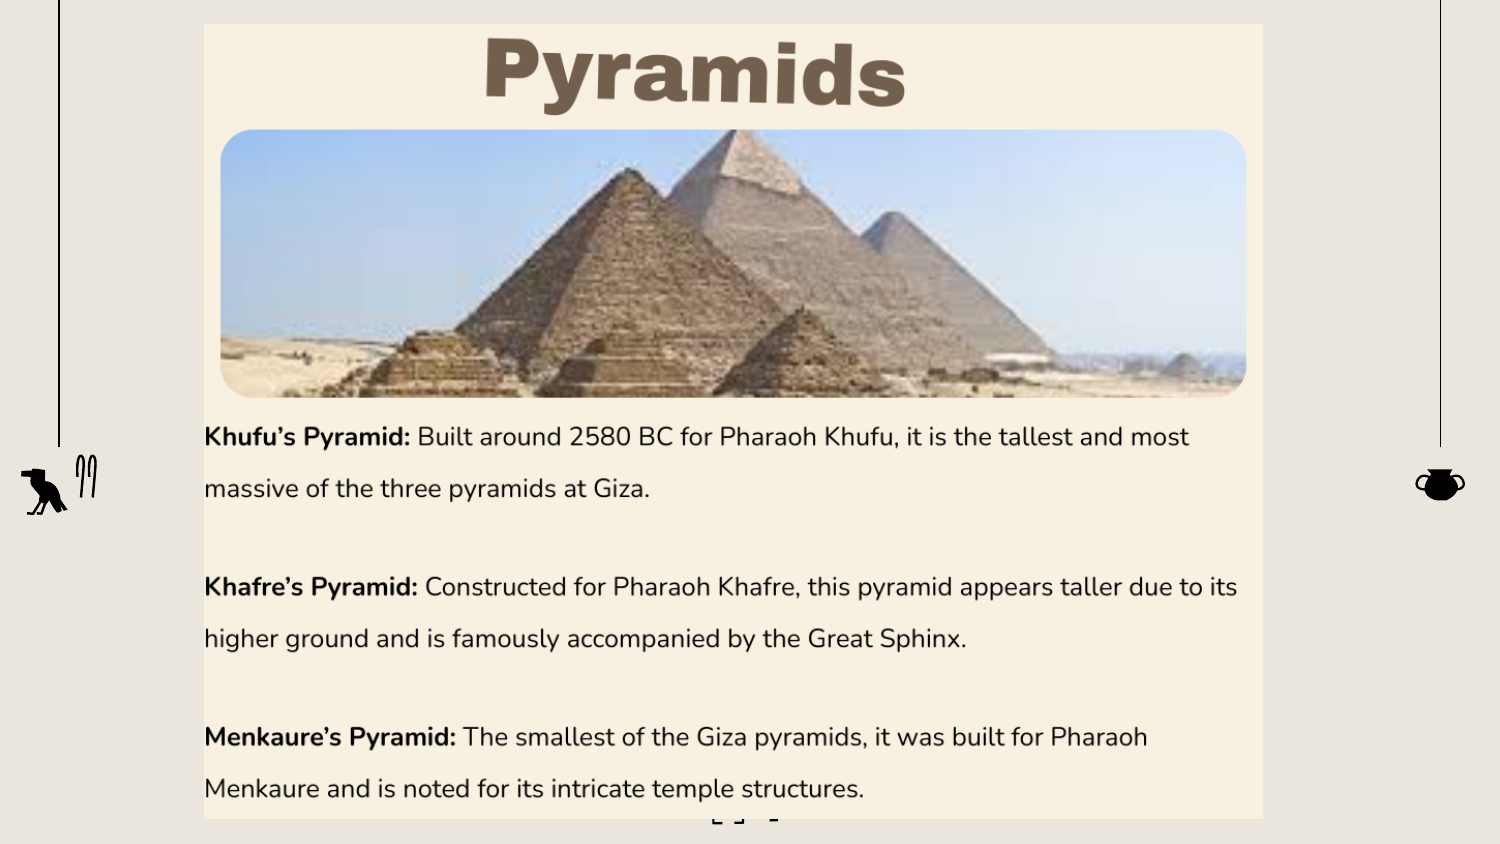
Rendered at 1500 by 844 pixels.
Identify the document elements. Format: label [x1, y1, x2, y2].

picture [203, 24, 1263, 819]
